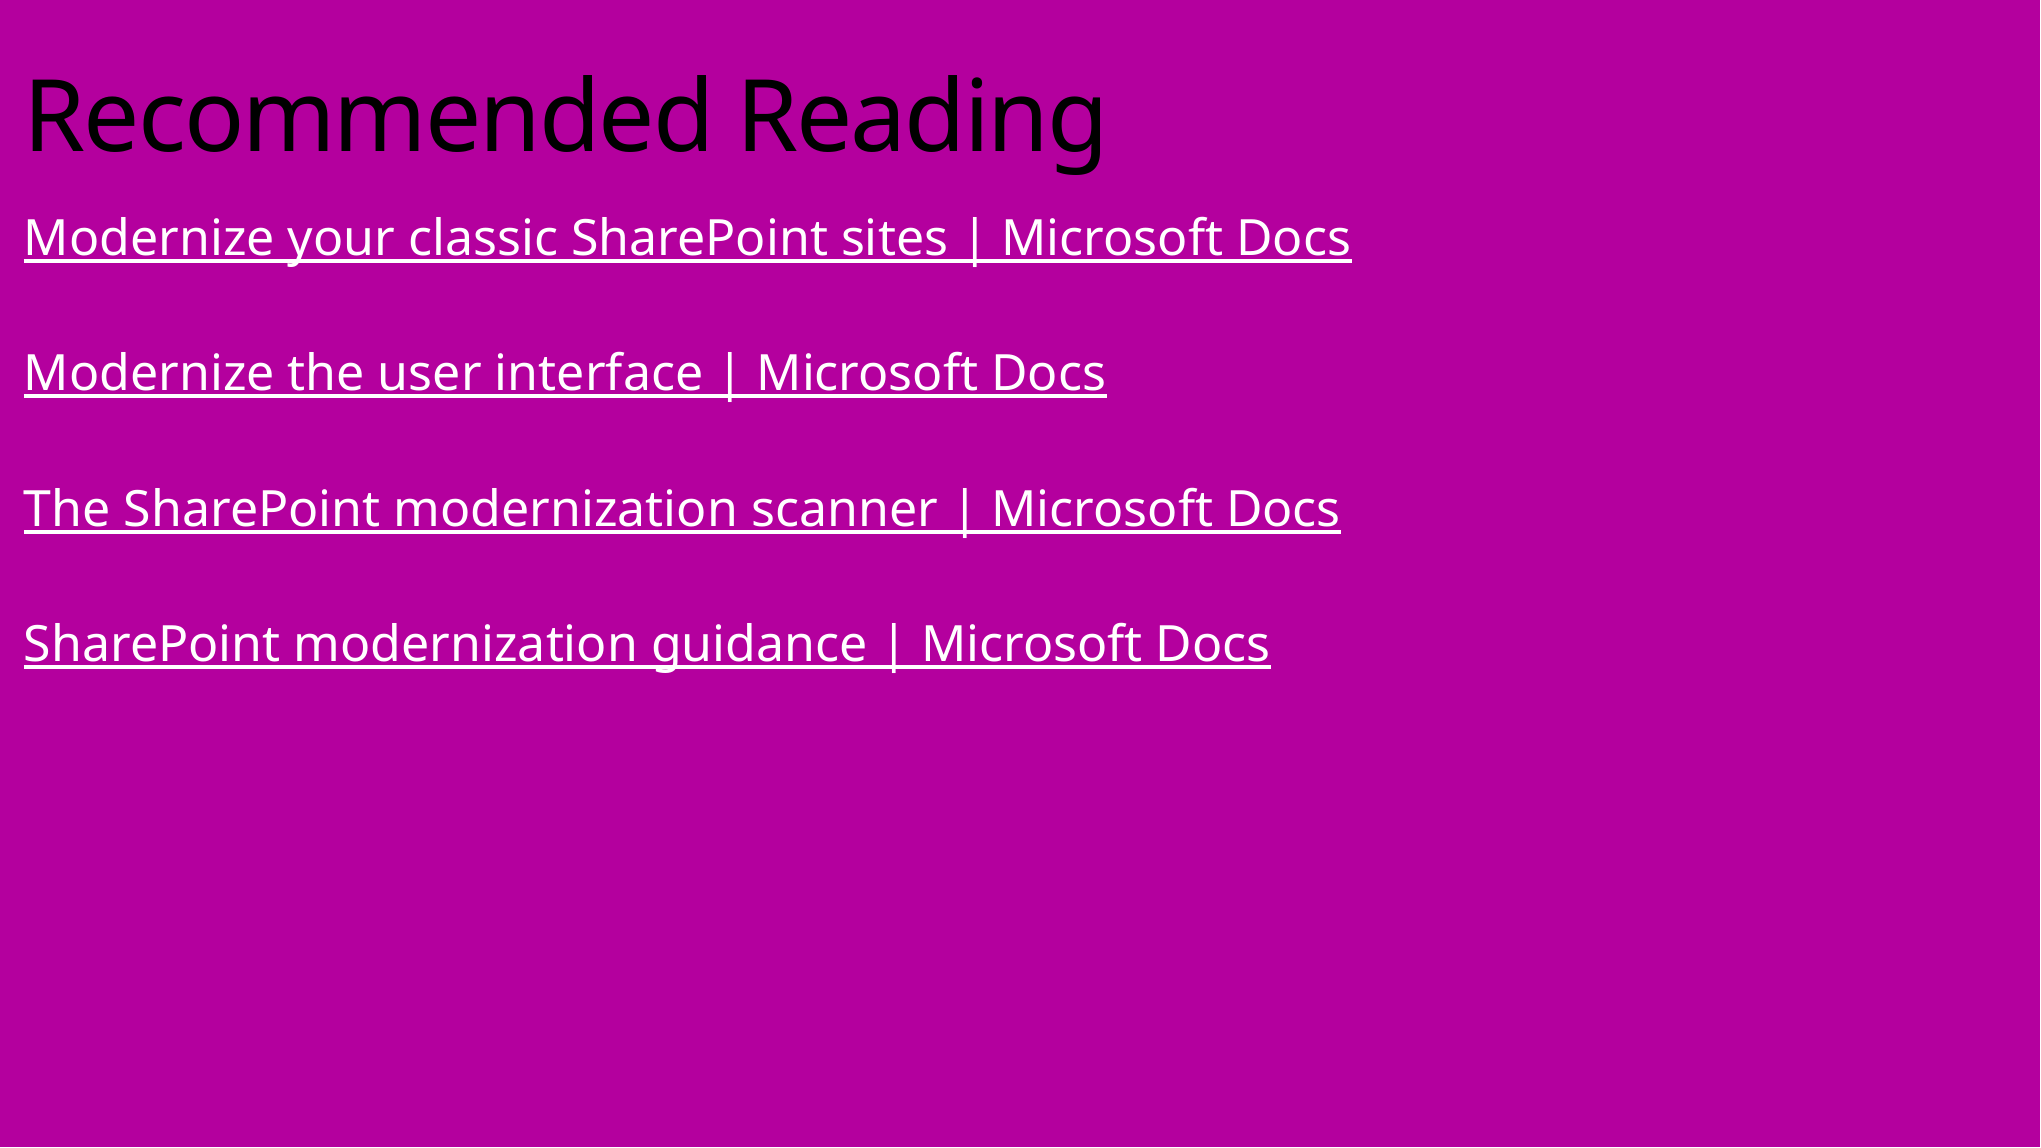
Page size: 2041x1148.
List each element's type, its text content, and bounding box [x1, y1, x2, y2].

list Modernize your classic SharePoint sites | Microsoft Docs Modernize the user interface | Microsoft Docs The SharePoint modernization scanner | Microsoft Docs SharePoint modernization guidance | Microsoft Docs [0, 191, 1870, 821]
title Recommended Reading [0, 50, 1887, 166]
